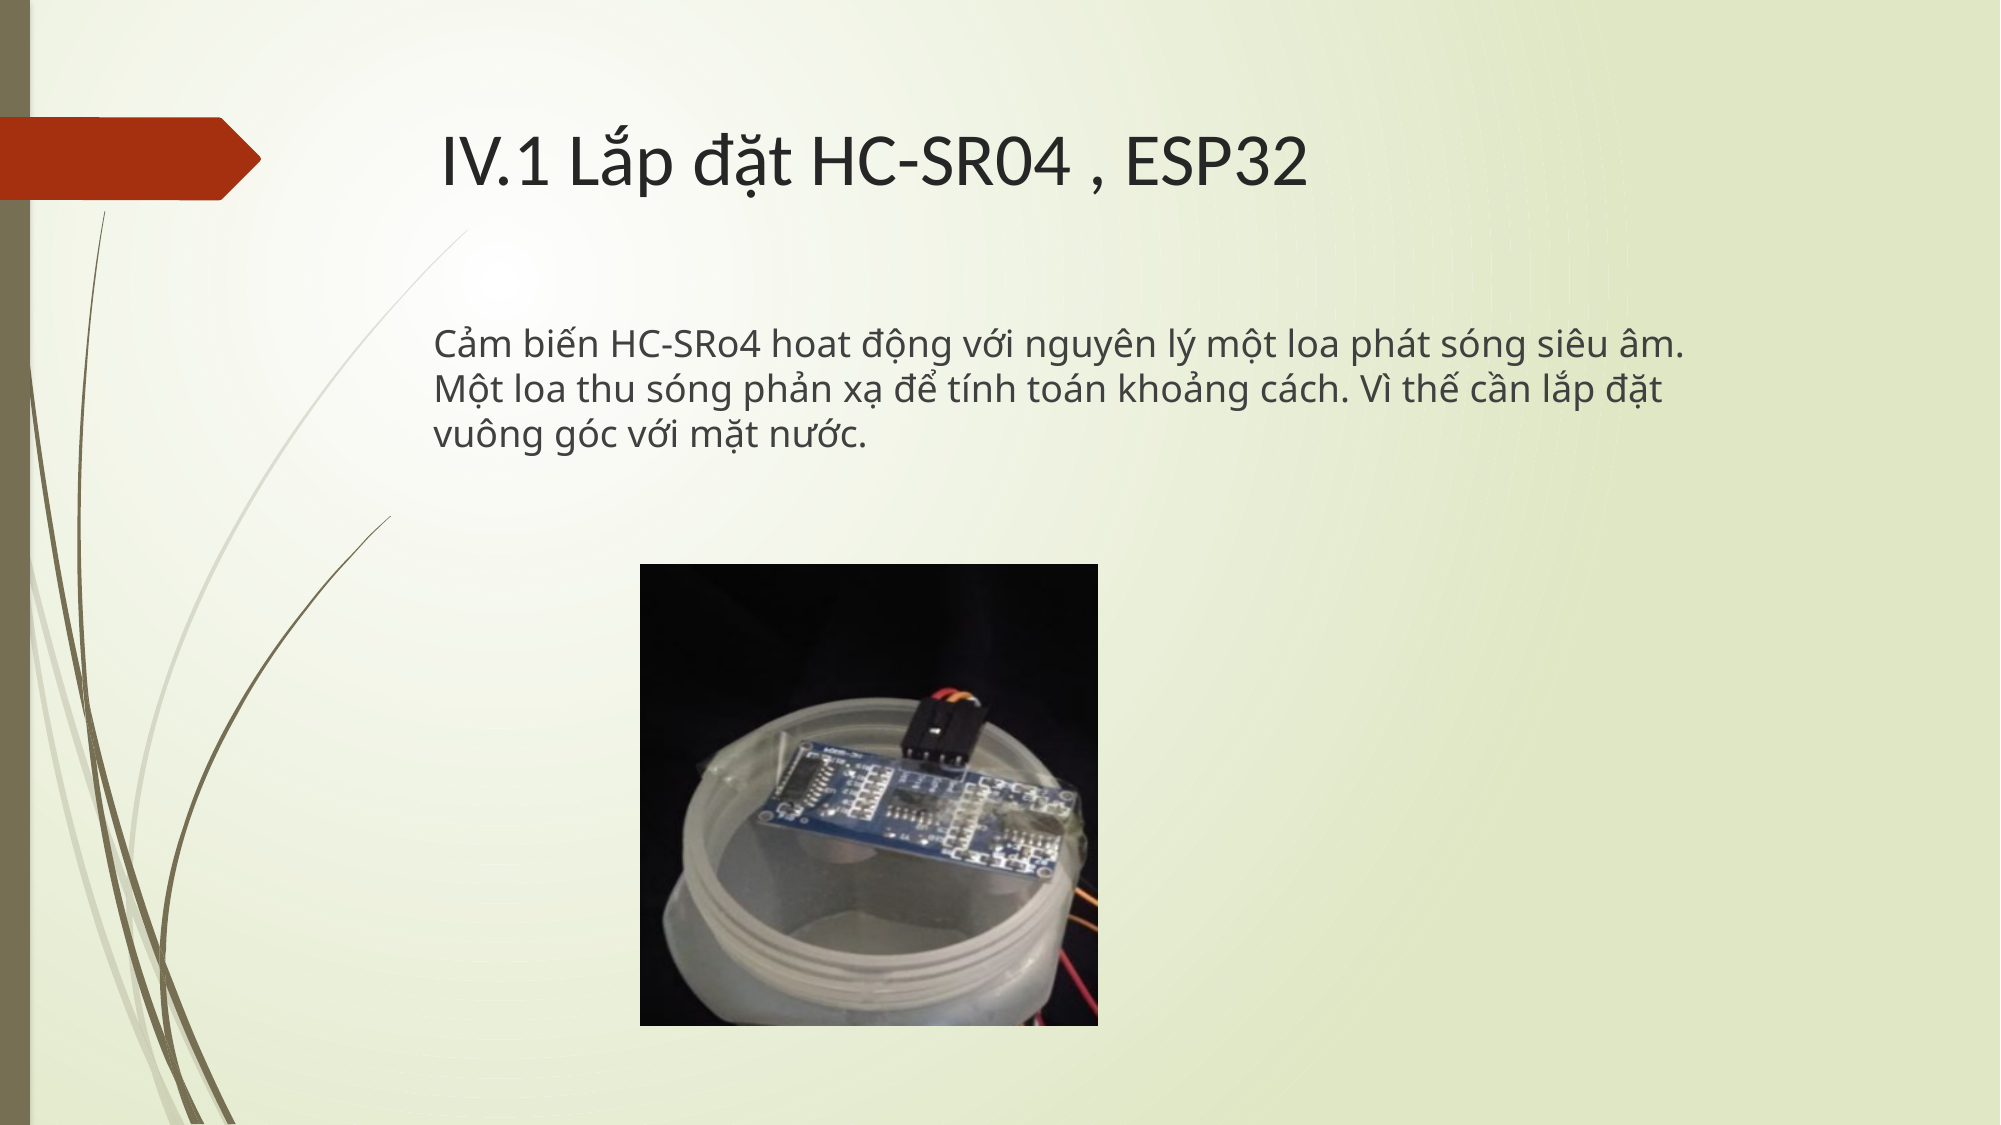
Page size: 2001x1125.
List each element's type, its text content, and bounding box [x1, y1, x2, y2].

picture [639, 564, 1099, 1026]
title IV.1 Lắp đặt HC-SR04 , ESP32 [425, 102, 1888, 313]
list Cảm biến HC-SRo4 hoat động với nguyên lý một loa phát sóng siêu âm. Một loa thu sóng phản xạ để tính toán khoảng cách. Vì thế cần lắp đặt vuông góc với mặt nước. [418, 312, 1748, 1046]
